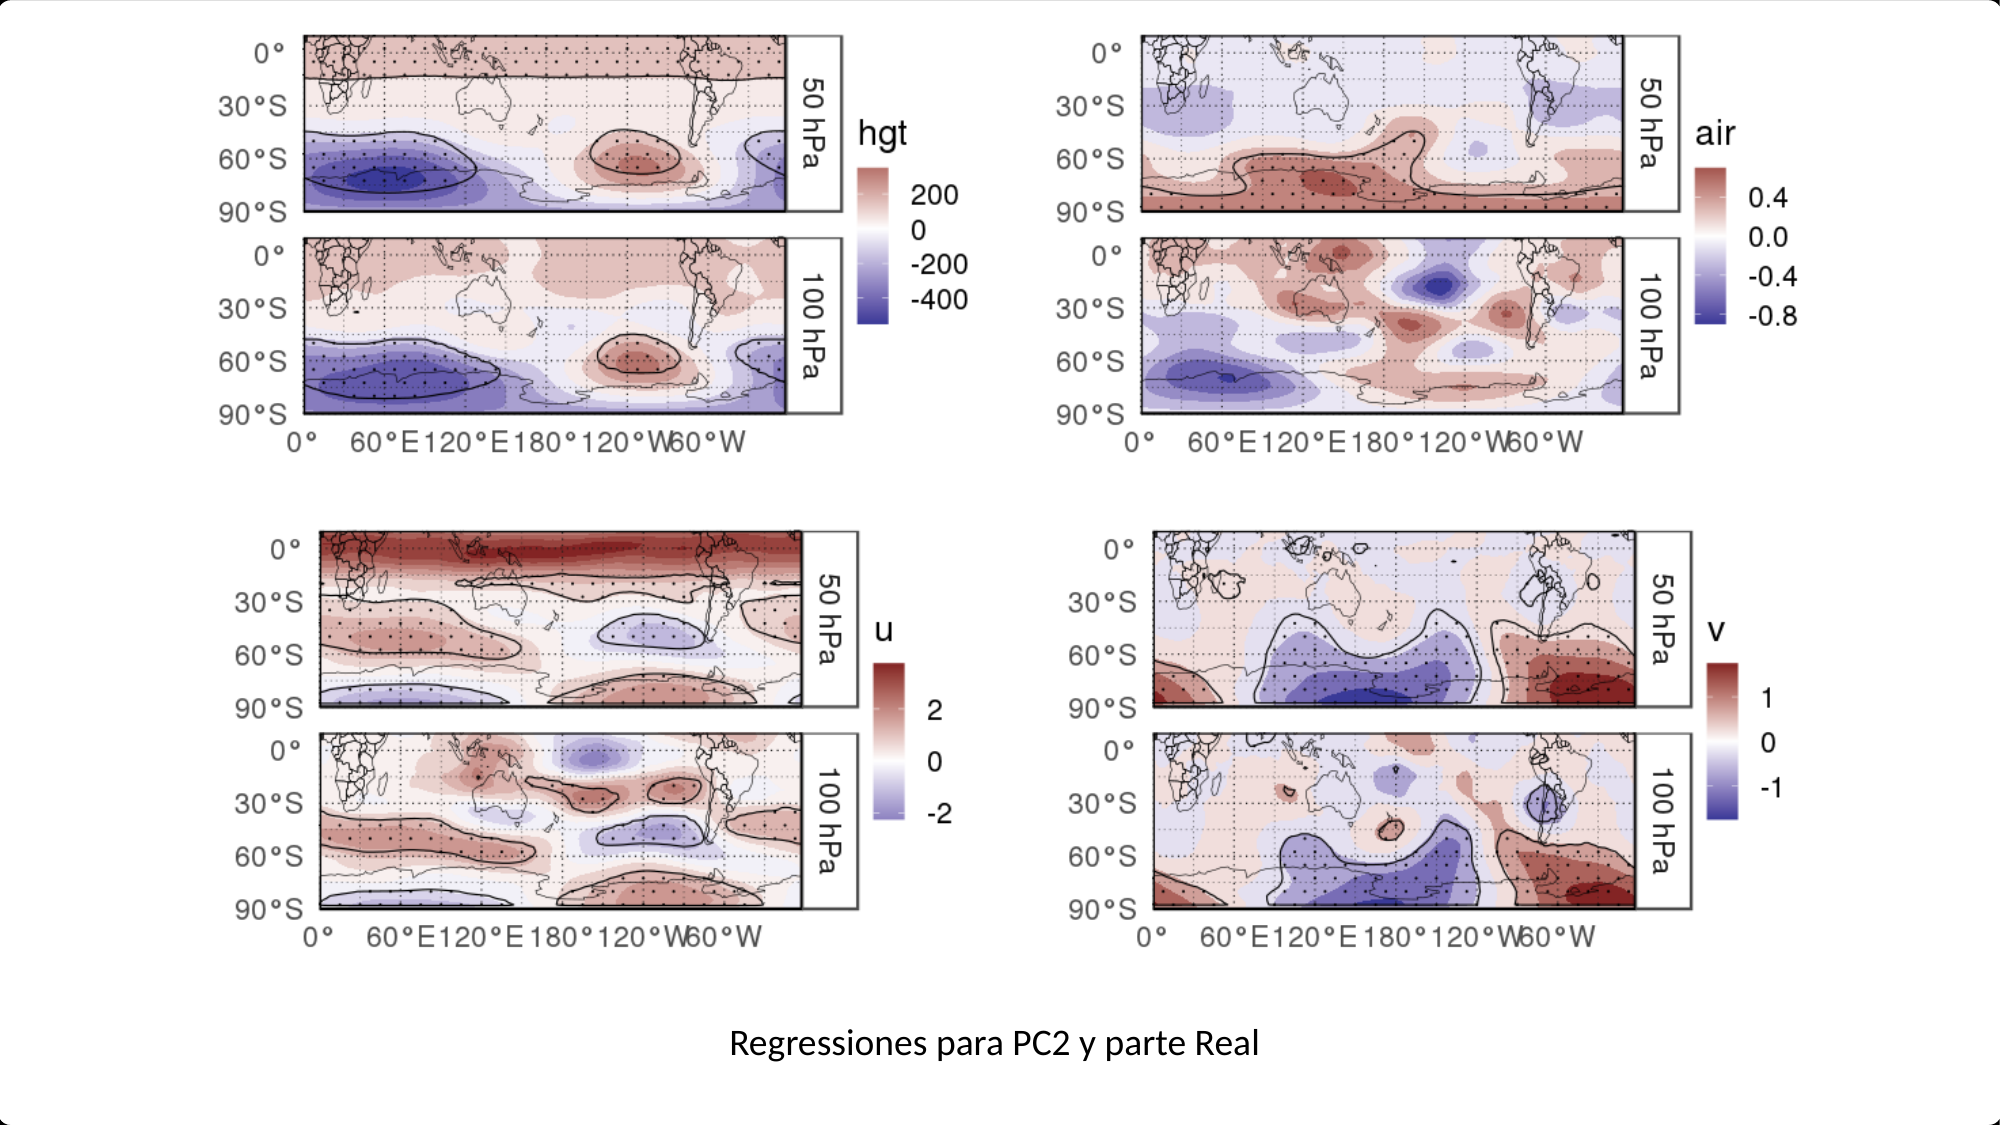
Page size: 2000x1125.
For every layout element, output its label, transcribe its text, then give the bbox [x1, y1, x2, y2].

picture [160, 20, 1827, 1011]
text_box Regressiones para PC2 y parte Real [29, 1010, 1961, 1094]
